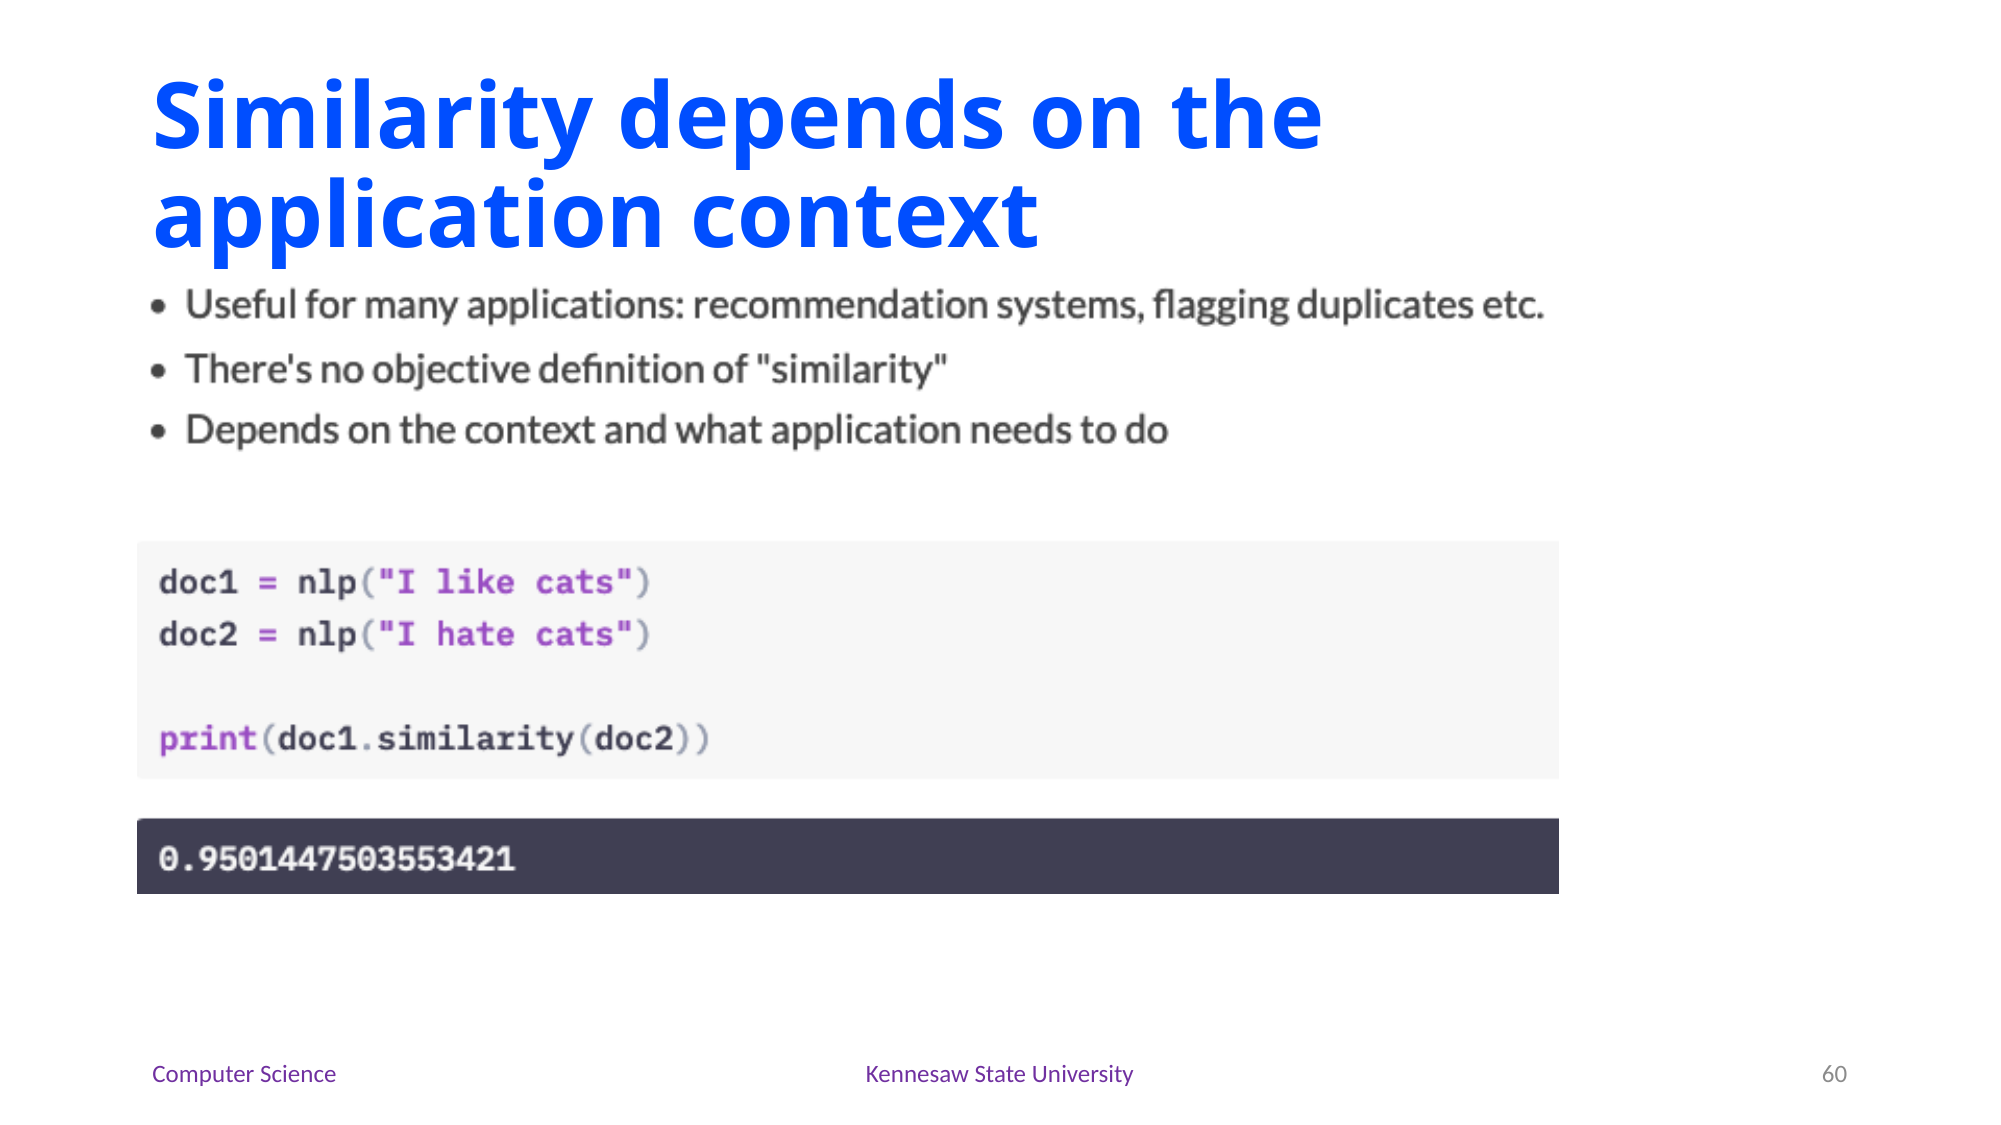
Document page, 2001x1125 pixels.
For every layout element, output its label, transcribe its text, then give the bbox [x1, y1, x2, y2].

footer Kennesaw State University [662, 1042, 1338, 1103]
slide_number 60 [1412, 1042, 1863, 1103]
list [137, 277, 1559, 894]
slide_number Computer Science [137, 1042, 588, 1103]
title Similarity depends on the application context [137, 59, 1863, 278]
